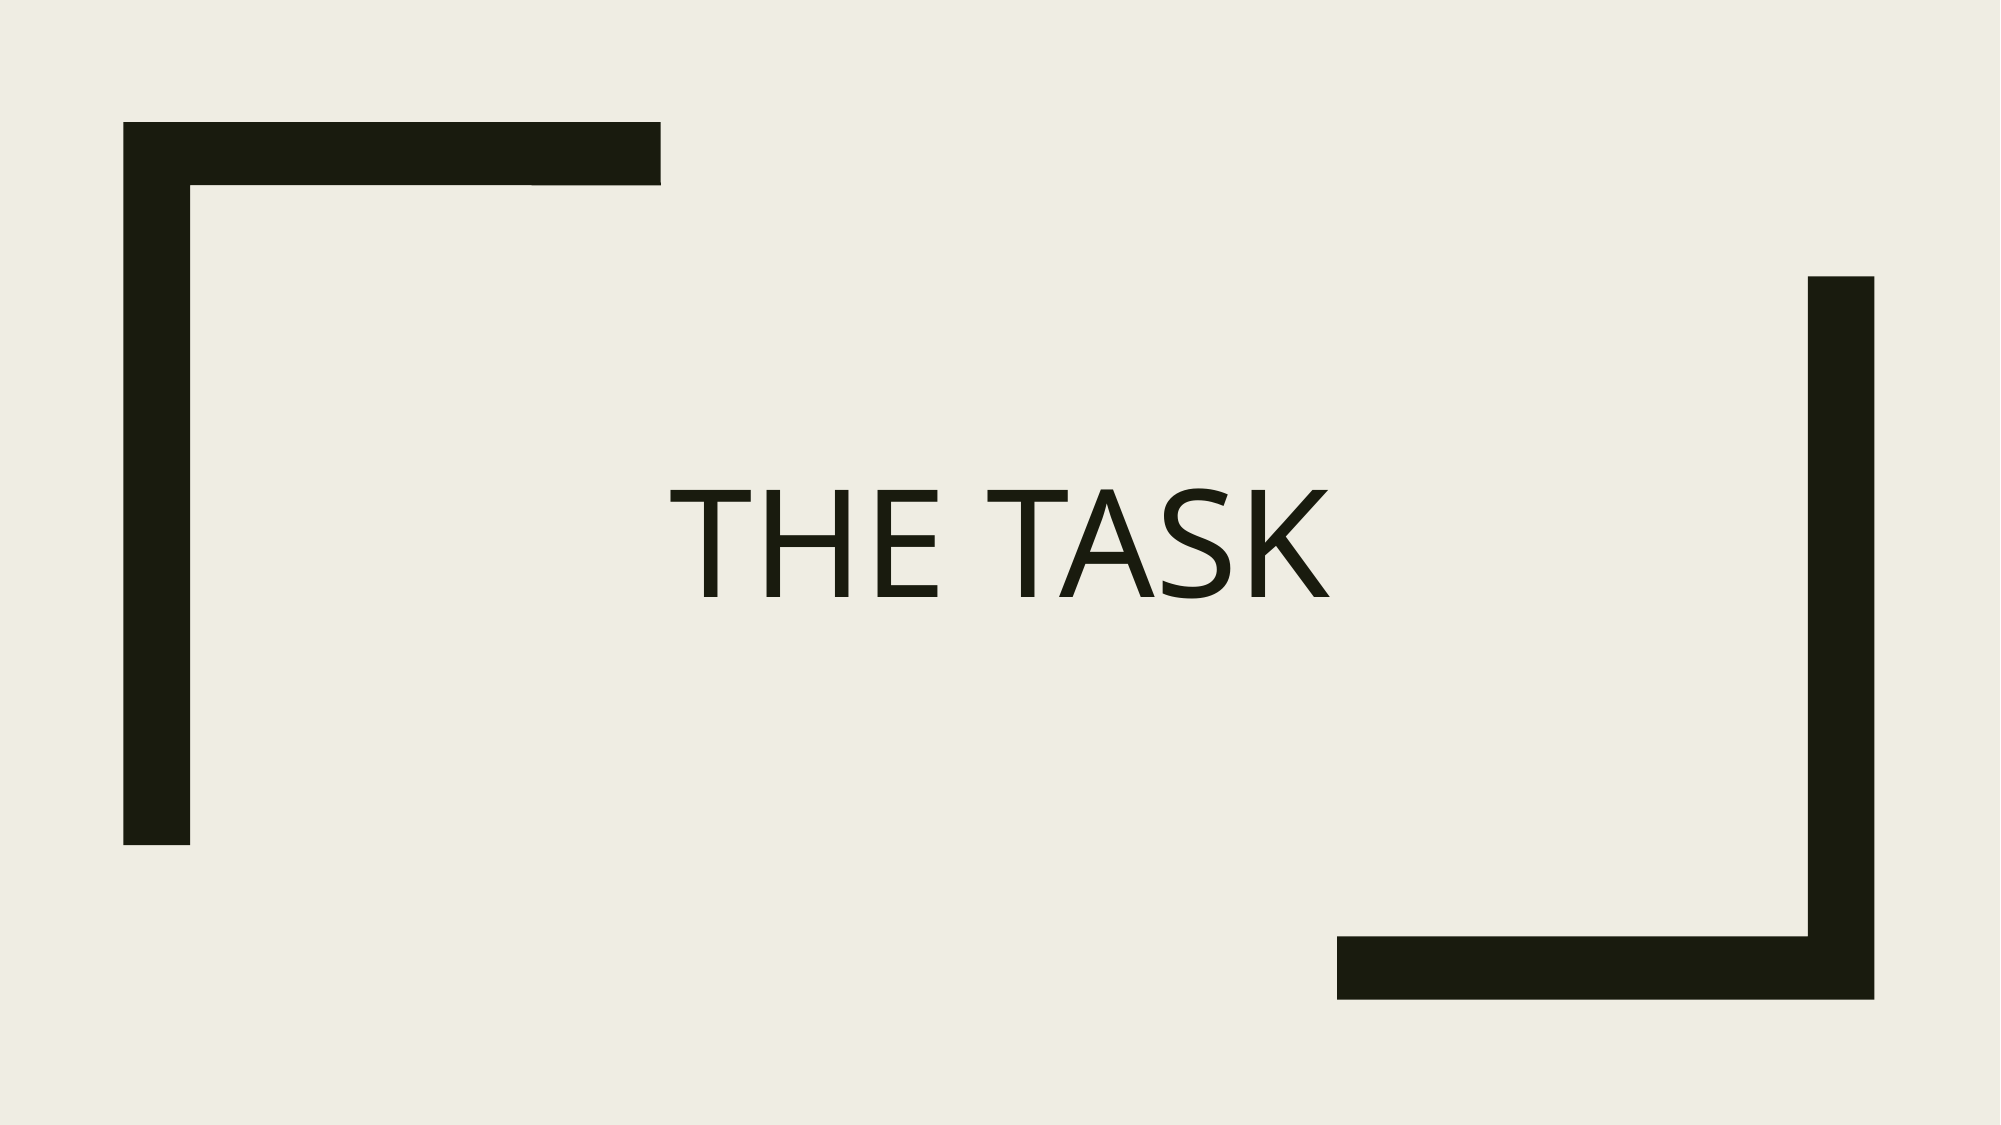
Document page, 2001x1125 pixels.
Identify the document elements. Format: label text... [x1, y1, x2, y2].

title The Task [314, 293, 1686, 638]
